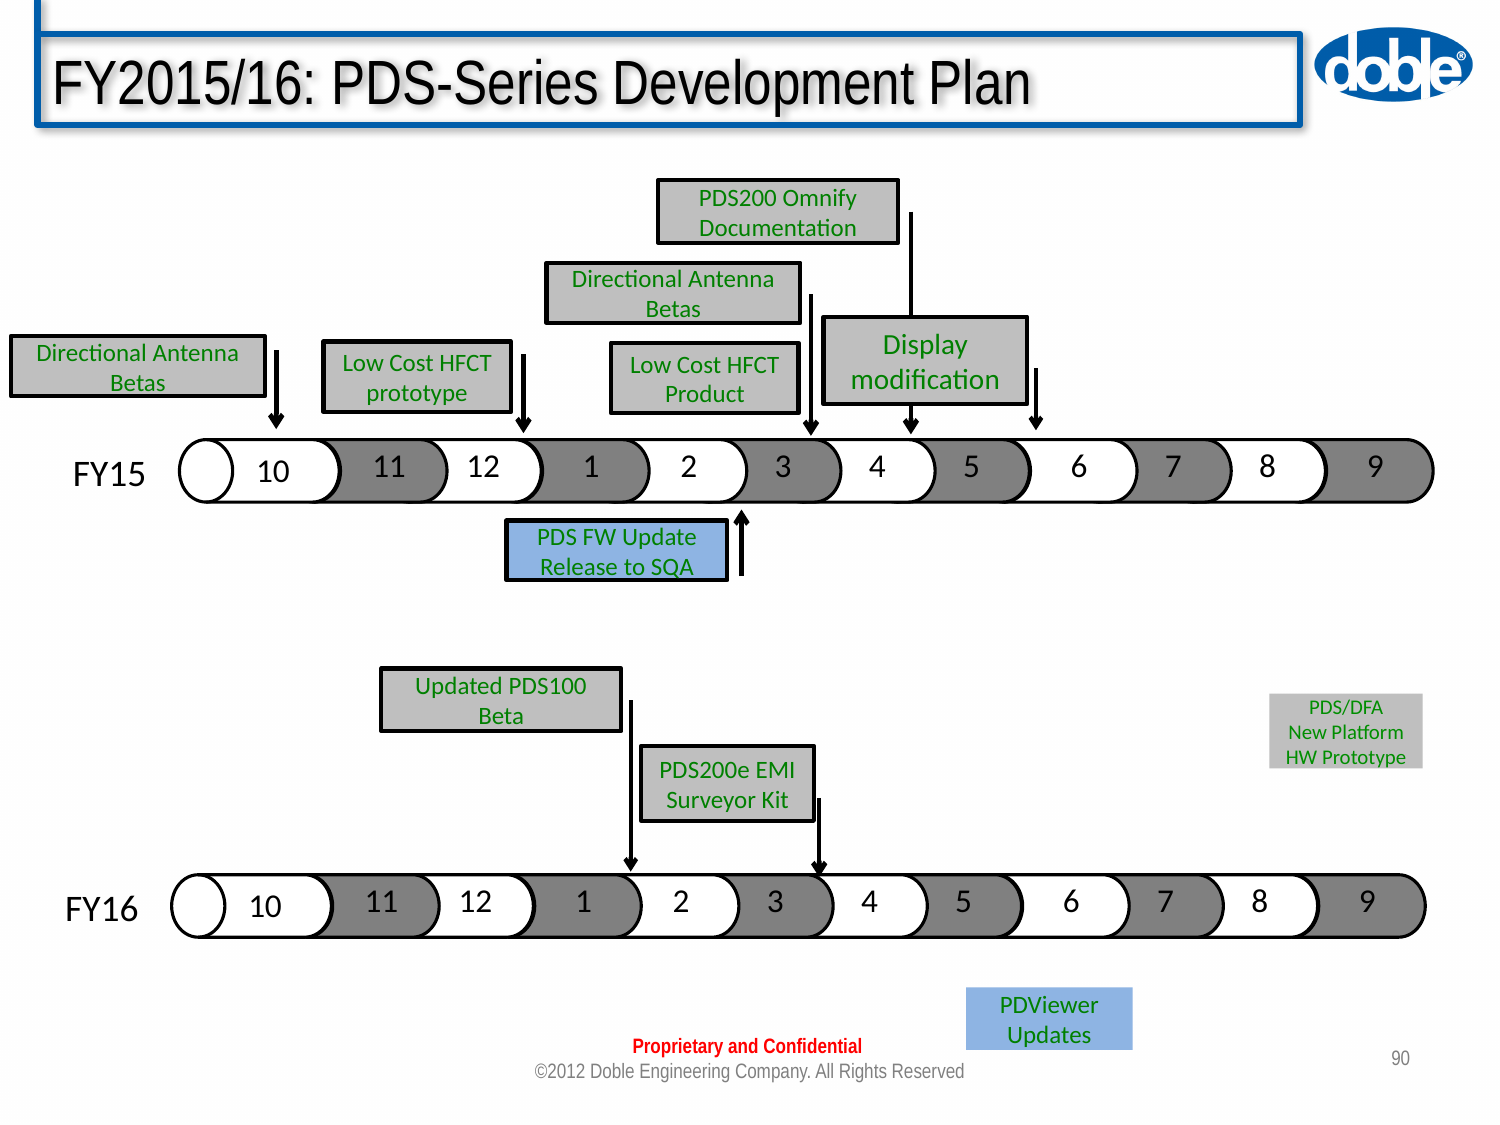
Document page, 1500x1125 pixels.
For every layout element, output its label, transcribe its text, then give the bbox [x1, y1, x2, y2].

text_box FY15 [58, 441, 174, 502]
picture [0, 0, 1500, 1125]
title FY2015/16: PDS-Series Development Plan [34, 31, 1303, 128]
text_box Directional Antenna Betas [9, 334, 267, 398]
text_box PDViewer Updates [964, 985, 1135, 1052]
text_box Directional Antenna Betas [544, 261, 802, 325]
text_box Low Cost HFCT prototype [321, 339, 513, 414]
text_box PDS FW Update Release to SQA [504, 518, 729, 582]
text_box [171, 871, 1426, 938]
text_box PDS200e EMI Surveyor Kit [639, 744, 816, 823]
text_box PDS/DFA New Platform HW Prototype [1267, 691, 1425, 771]
text_box Display modification [915, 315, 1029, 406]
text_box Low Cost HFCT Product [609, 341, 801, 415]
text_box Updated PDS100 Beta [379, 666, 623, 733]
text_box PDS200 Omnify Documentation [656, 178, 900, 245]
text_box Display modification [821, 315, 906, 406]
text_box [179, 436, 1434, 503]
text_box FY16 [50, 876, 166, 937]
